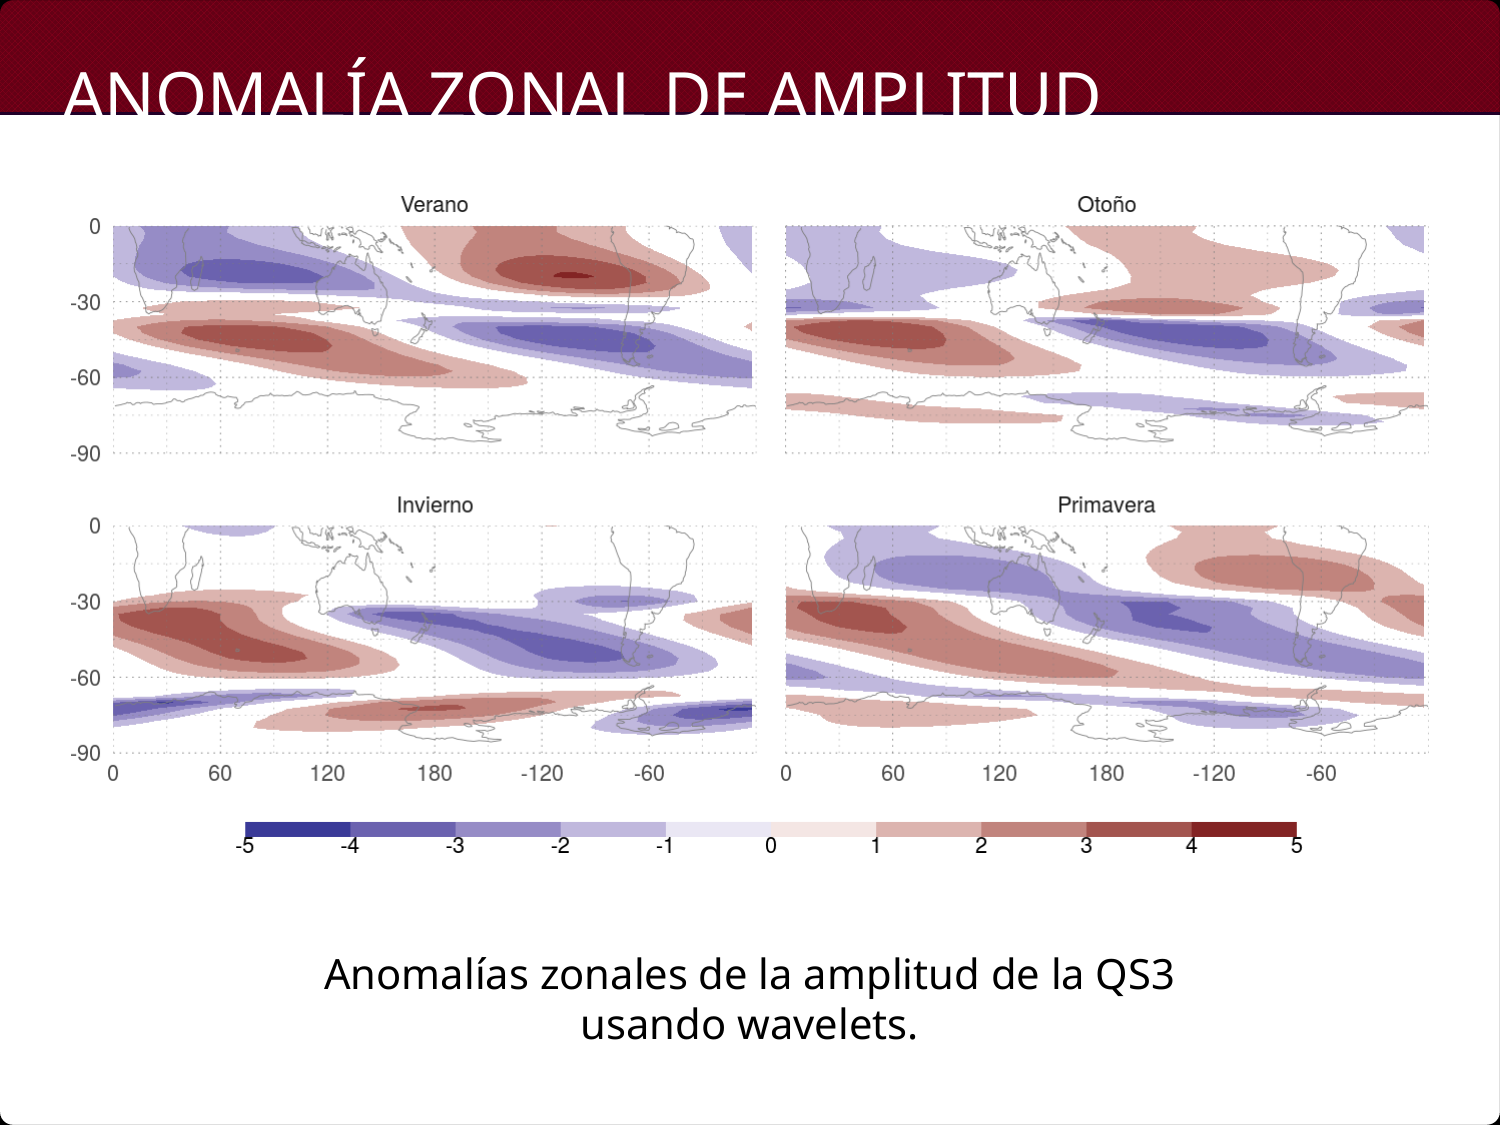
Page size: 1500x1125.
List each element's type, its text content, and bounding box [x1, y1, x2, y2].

list Anomalías zonales de la amplitud de la QS3 usando wavelets. [301, 940, 1199, 1095]
list Anomalía zonal de amplitud [47, 35, 1453, 154]
picture [71, 196, 1429, 853]
